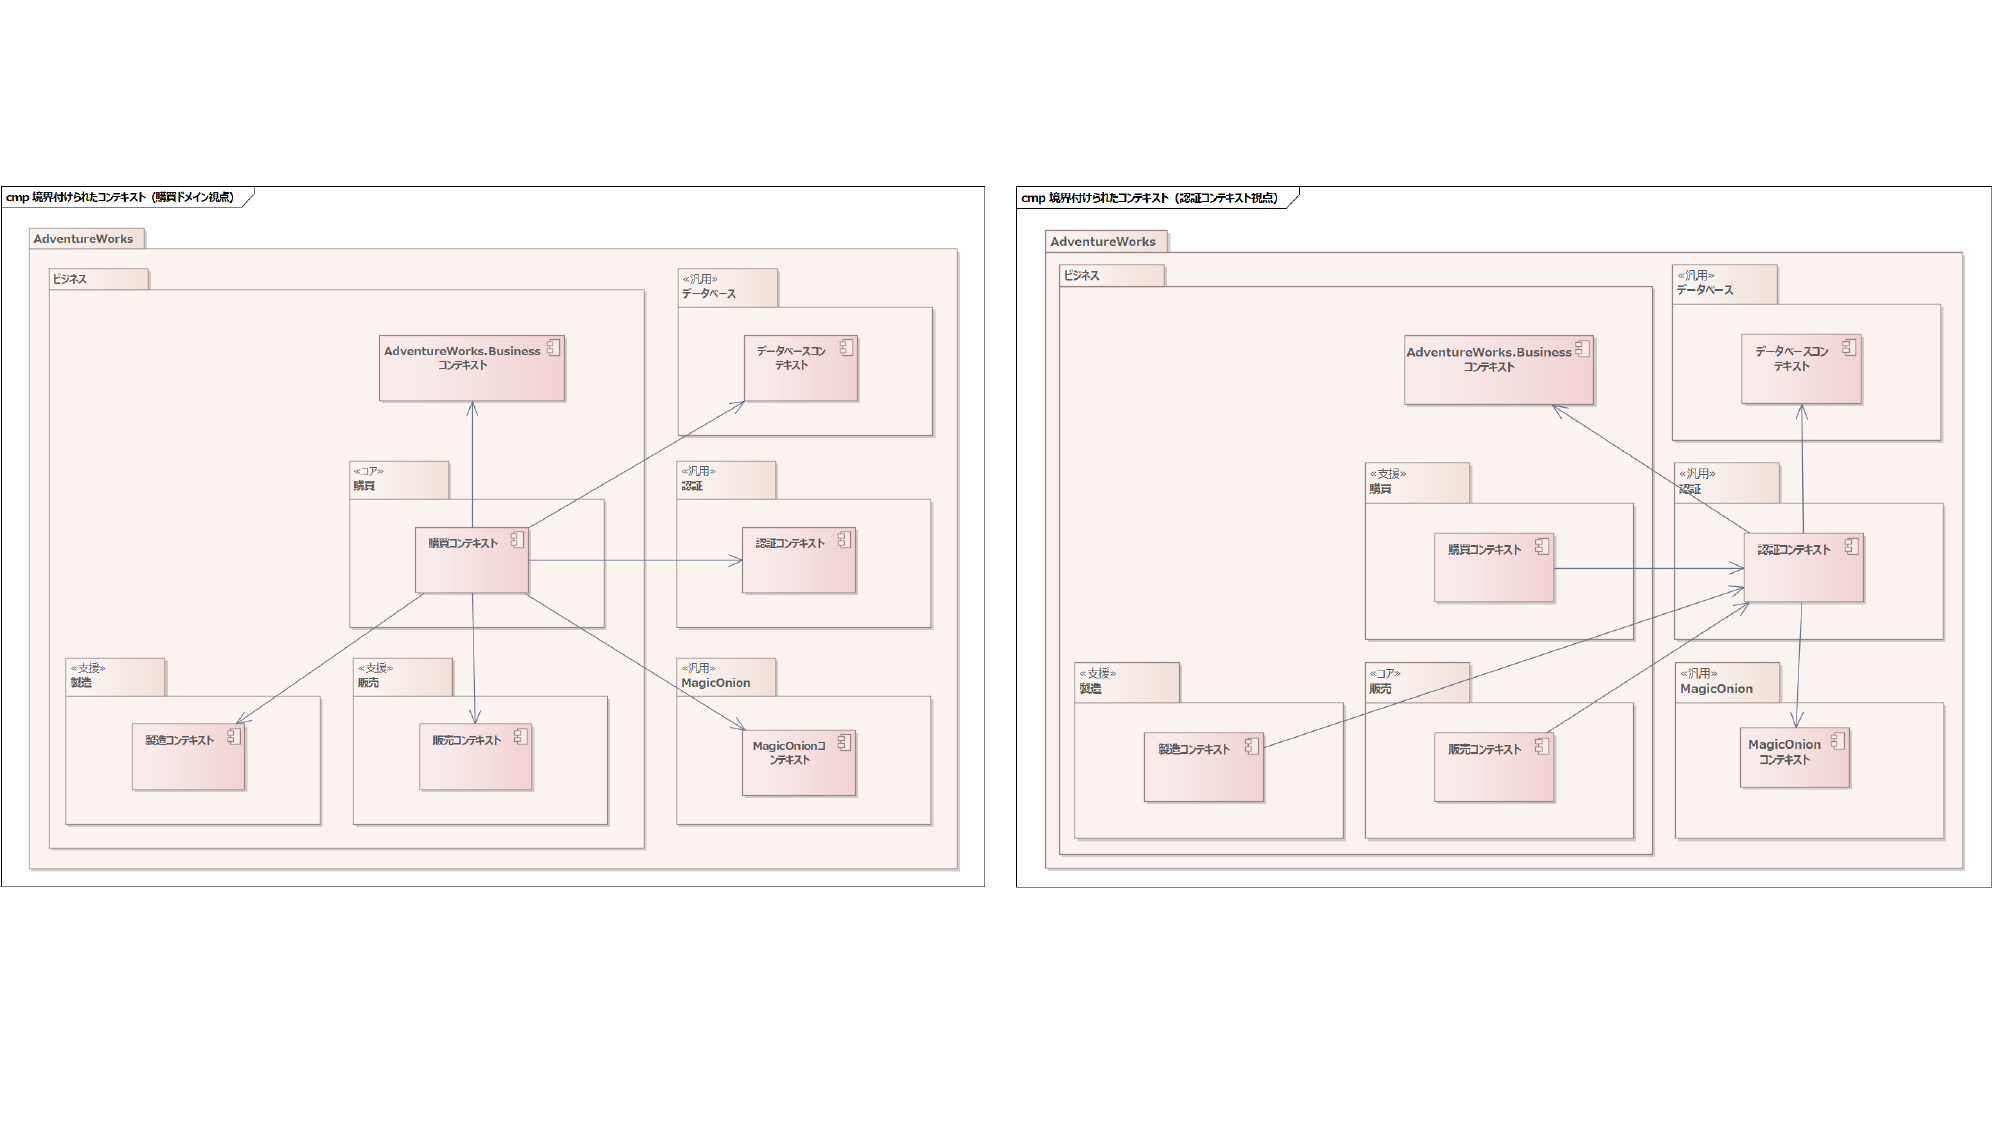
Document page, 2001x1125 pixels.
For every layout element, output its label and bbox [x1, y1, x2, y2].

picture [0, 185, 985, 887]
picture [1015, 185, 1992, 888]
